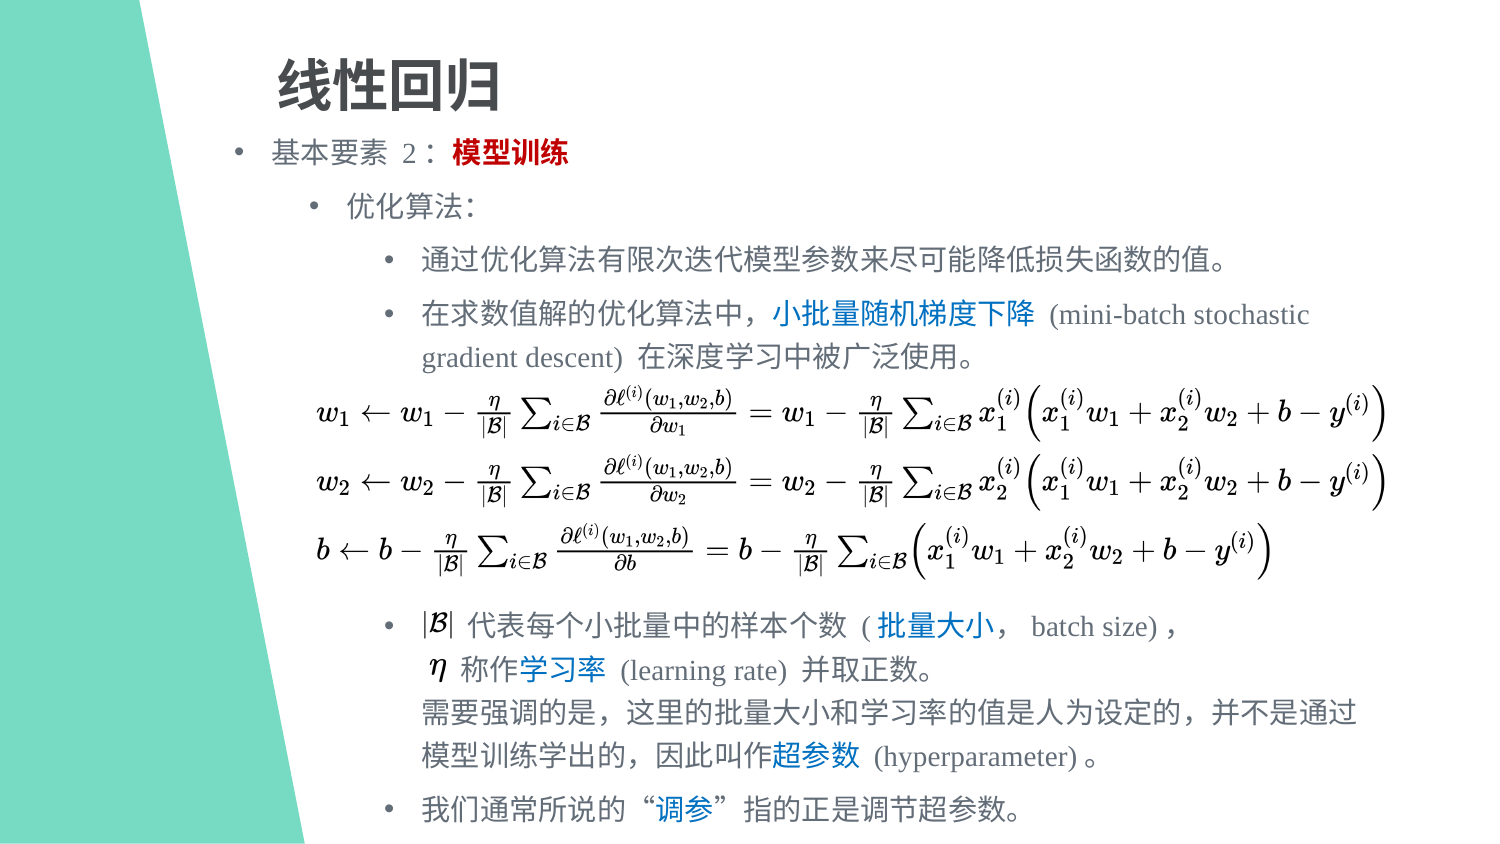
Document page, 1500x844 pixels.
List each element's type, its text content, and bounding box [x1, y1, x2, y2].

text_box [0, 0, 305, 844]
picture [316, 385, 1390, 580]
picture [429, 643, 446, 684]
text_box 线性回归 [261, 50, 1069, 118]
picture [420, 607, 455, 639]
text_box 基本要素 2：模型训练 优化算法： 通过优化算法有限次迭代模型参数来尽可能降低损失函数的值。 在求数值解的优化算法中，小批量随机梯度下降 (mini-batch stochastic gradient descent) 在深度学习中被广泛使用。 代表每个小批量中的样本个数 (批量大小，batch size)， 称作学习率 (learning rate) 并取正数。 需要强调的是，这里的批量大小和学习率的值是人为设定的，并不是通过模型训练学出的，因此叫作超参数 (hyperparameter)。 我们通常所说的“调参”指的正是调节超参数。 [219, 118, 1390, 832]
